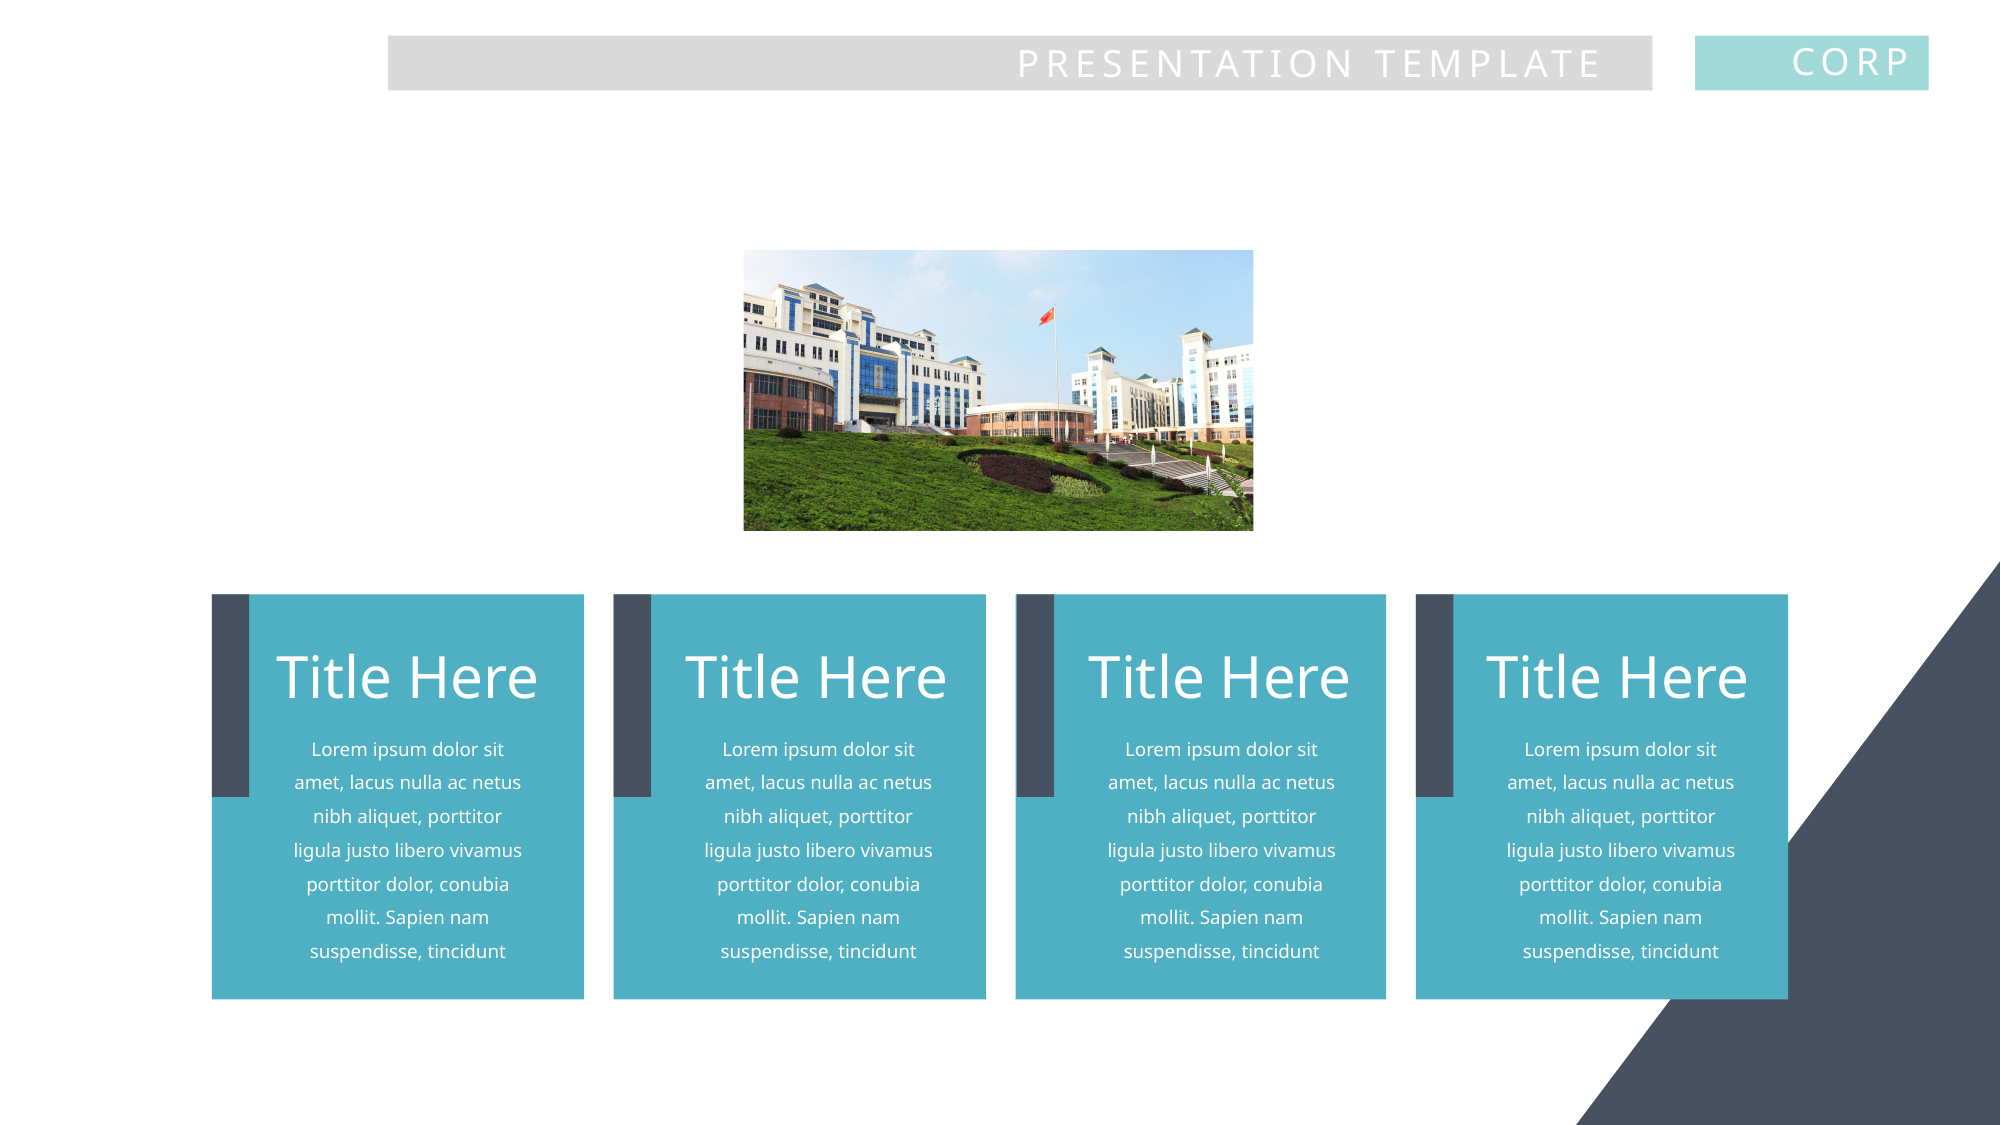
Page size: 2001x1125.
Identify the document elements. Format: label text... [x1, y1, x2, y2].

text_box Title Here [261, 633, 555, 718]
picture [743, 250, 1254, 531]
text_box [1415, 594, 1454, 797]
text_box [613, 594, 986, 1000]
text_box Lorem ipsum dolor sit amet, lacus nulla ac netus nibh aliquet, porttitor ligula justo libero vivamus porttitor dolor, conubia mollit. Sapien nam suspendisse, tincidunt [689, 718, 948, 970]
text_box [1015, 594, 1387, 1000]
text_box Title Here [1471, 633, 1765, 718]
text_box [387, 35, 1001, 91]
text_box Lorem ipsum dolor sit amet, lacus nulla ac netus nibh aliquet, porttitor ligula justo libero vivamus porttitor dolor, conubia mollit. Sapien nam suspendisse, tincidunt [278, 718, 537, 970]
text_box Lorem ipsum dolor sit amet, lacus nulla ac netus nibh aliquet, porttitor ligula justo libero vivamus porttitor dolor, conubia mollit. Sapien nam suspendisse, tincidunt [1491, 718, 1750, 970]
text_box [1415, 594, 1789, 1000]
text_box [1016, 594, 1055, 797]
text_box [211, 594, 584, 1000]
text_box CORP [1776, 30, 1924, 91]
text_box PRESENTATION TEMPLATE [1001, 32, 1615, 93]
text_box [613, 594, 652, 797]
text_box Title Here [670, 633, 964, 718]
text_box [1576, 561, 2000, 1125]
text_box Lorem ipsum dolor sit amet, lacus nulla ac netus nibh aliquet, porttitor ligula justo libero vivamus porttitor dolor, conubia mollit. Sapien nam suspendisse, tincidunt [1092, 718, 1351, 970]
text_box Title Here [1073, 633, 1367, 718]
text_box [211, 594, 250, 797]
text_box [1615, 35, 1653, 91]
text_box [1924, 35, 1930, 91]
text_box [1694, 35, 1776, 91]
